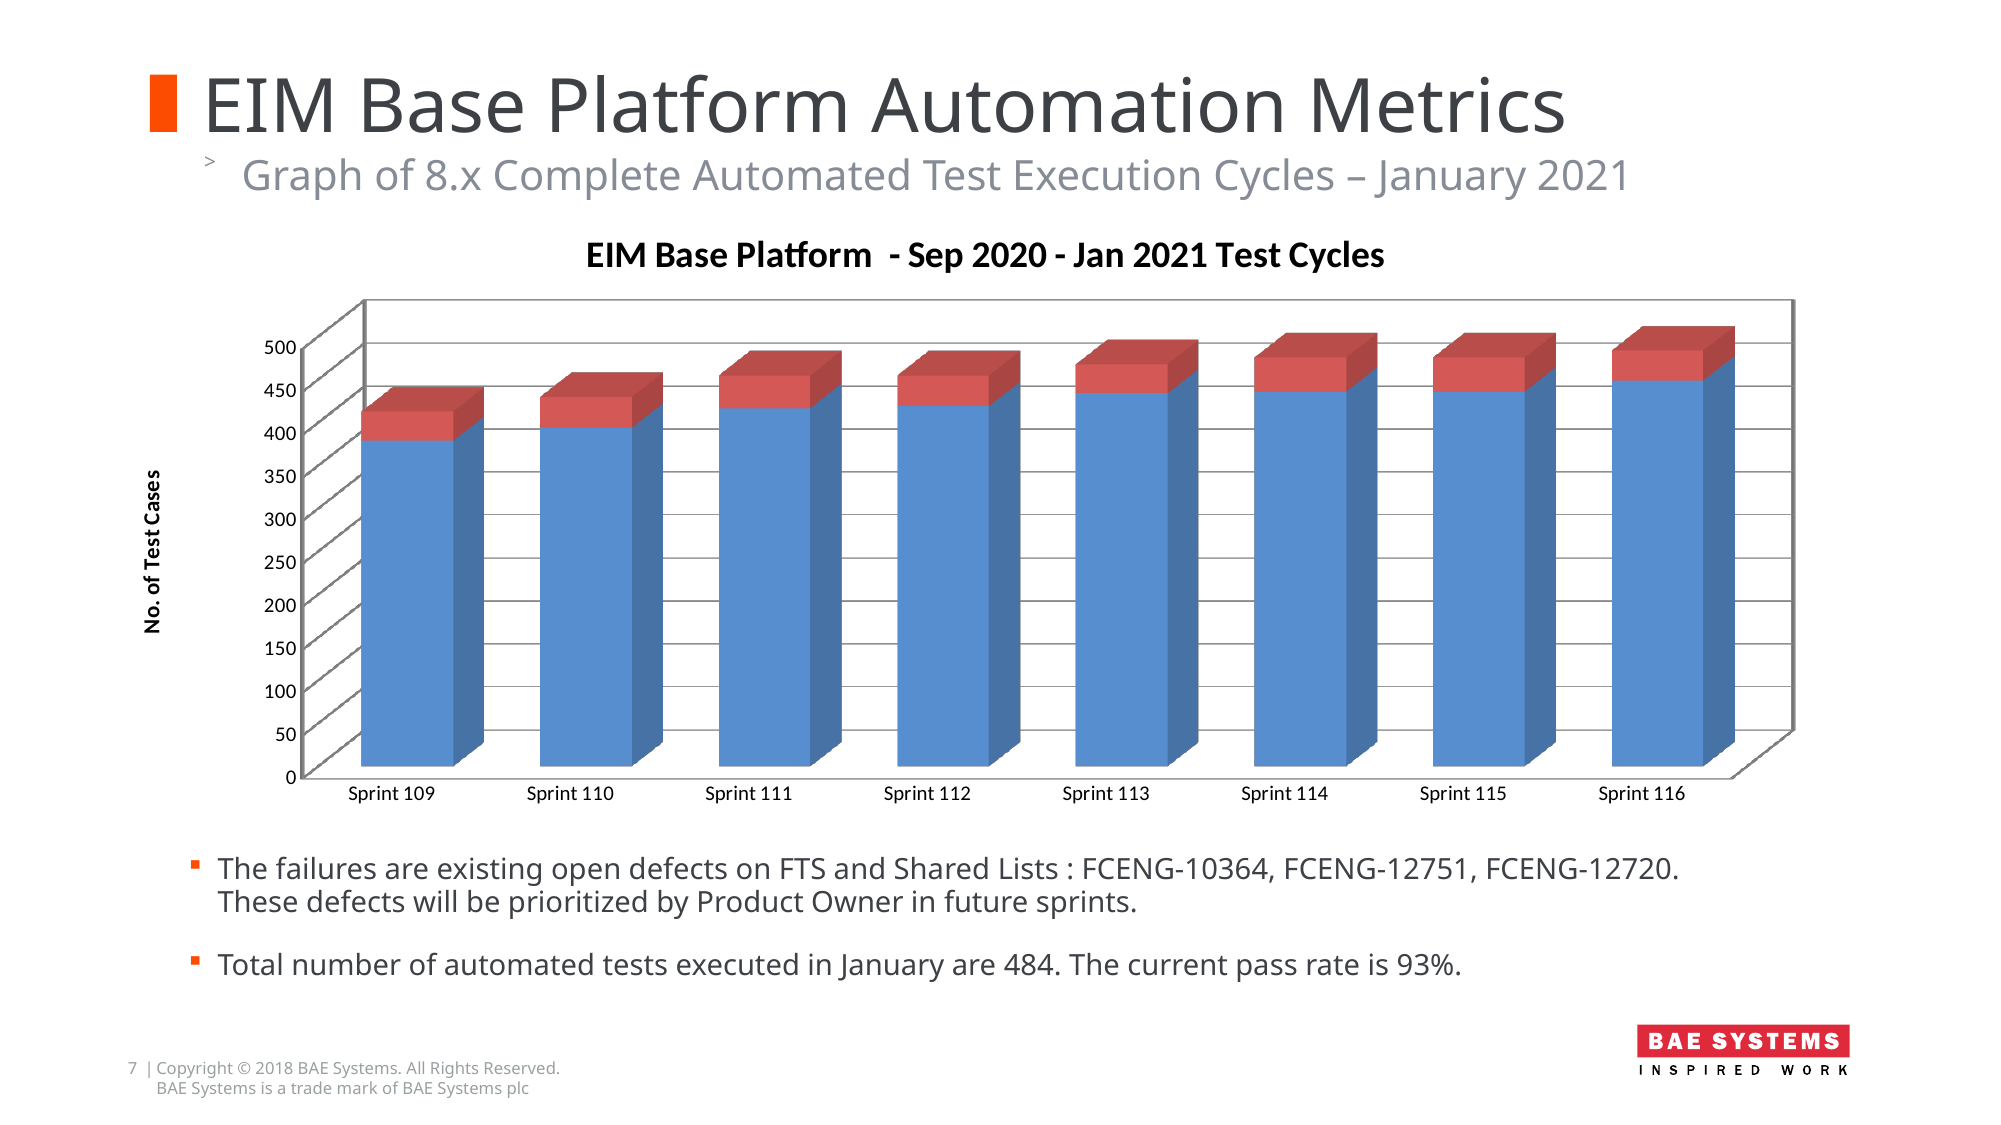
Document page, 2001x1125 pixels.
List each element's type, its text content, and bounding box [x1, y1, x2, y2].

chart [108, 207, 1865, 818]
text_box The failures are existing open defects on FTS and Shared Lists : FCENG-10364, FCENG-12751, FCENG-12720. These defects will be prioritized by Product Owner in future sprints. Total number of automated tests executed in January are 484. The current pass rate is 93%. [188, 852, 1848, 968]
title EIM Base Platform Automation Metrics [202, 70, 1851, 149]
list Graph of 8.x Complete Automated Test Execution Cycles – January 2021 [204, 156, 1970, 200]
